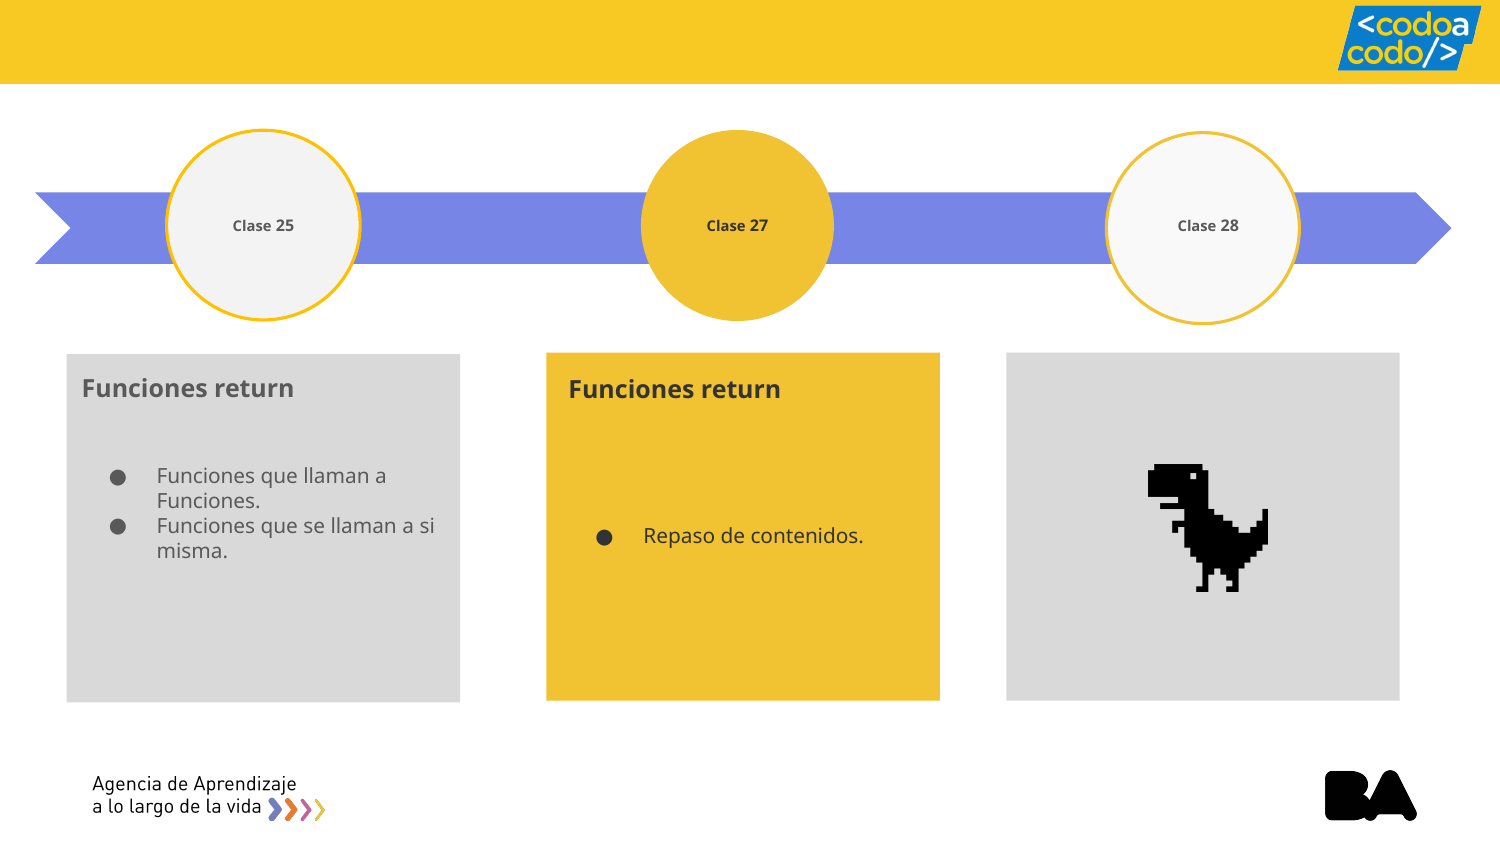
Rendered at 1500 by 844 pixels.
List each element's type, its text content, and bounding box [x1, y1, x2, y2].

title Clase 28 [1133, 200, 1284, 250]
text_box [66, 699, 461, 703]
title [1011, 354, 1405, 695]
text_box [166, 130, 361, 320]
text_box Funciones return Funciones que llaman a Funciones. Funciones que se llaman a si misma. [66, 357, 461, 699]
title Clase 25 [188, 200, 339, 250]
picture [1337, 5, 1482, 71]
title Clase 27 [662, 200, 813, 250]
picture [1325, 770, 1417, 821]
title Funciones return Repaso de contenidos. [553, 358, 947, 699]
picture [1148, 464, 1268, 593]
picture [70, 756, 344, 835]
